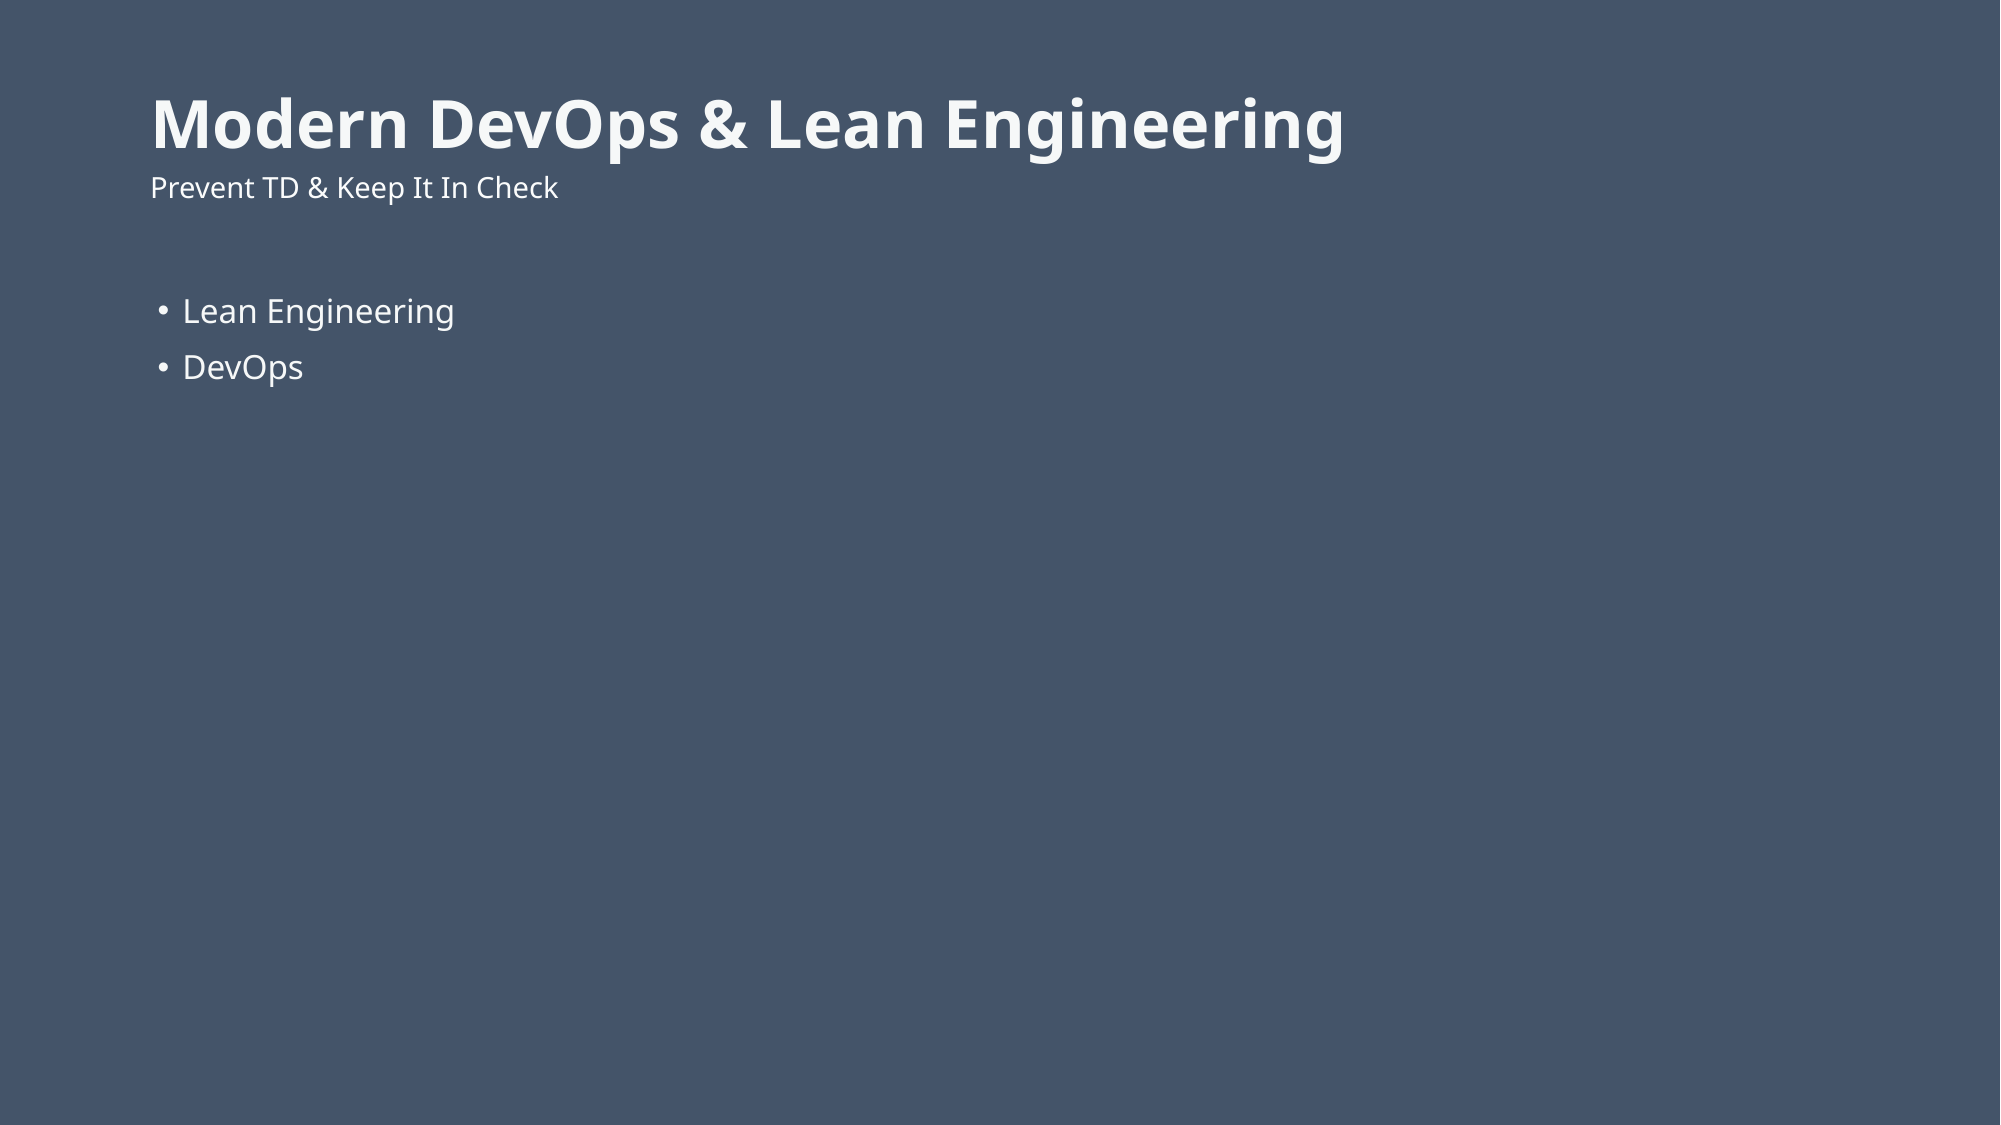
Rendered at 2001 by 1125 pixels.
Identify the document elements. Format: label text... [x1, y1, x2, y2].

title Modern DevOps & Lean Engineering [149, 59, 1851, 173]
text_box Lean Engineering DevOps [150, 286, 1850, 395]
list Prevent TD & Keep It In Check [149, 173, 1851, 235]
